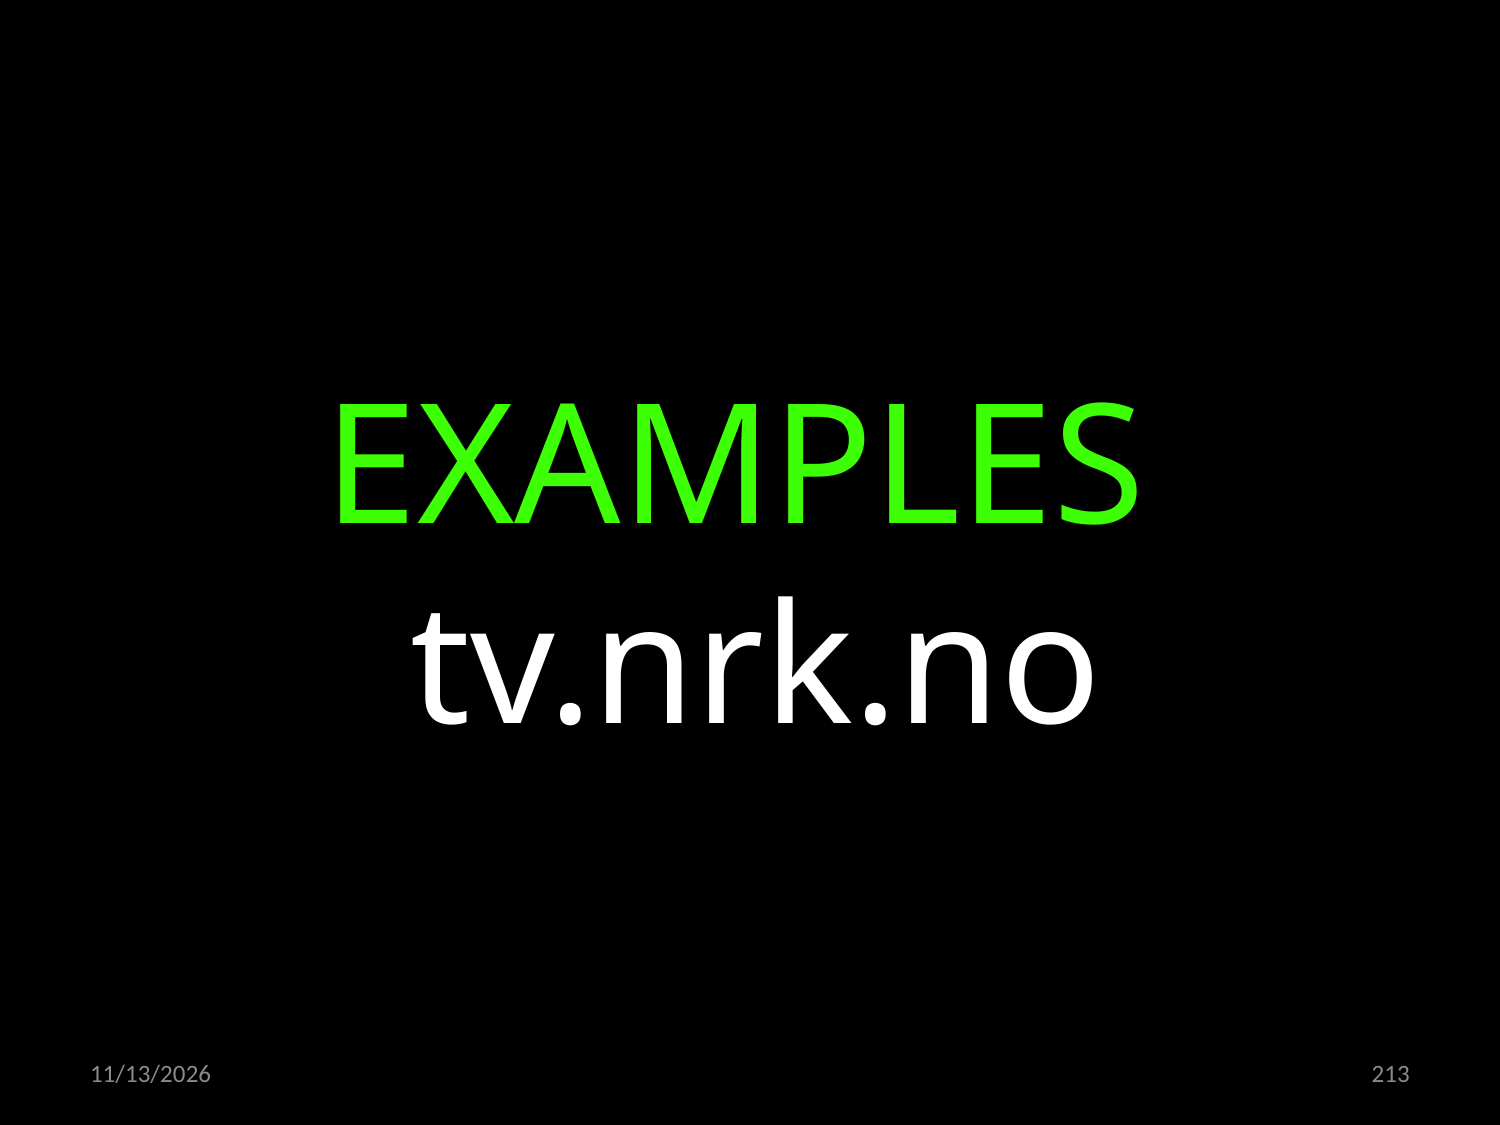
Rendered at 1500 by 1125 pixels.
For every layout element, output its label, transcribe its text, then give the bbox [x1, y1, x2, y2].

text_box EXAMPLES tv.nrk.no [54, 348, 1459, 451]
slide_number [75, 1042, 425, 1103]
slide_number 213 [1074, 1042, 1425, 1103]
